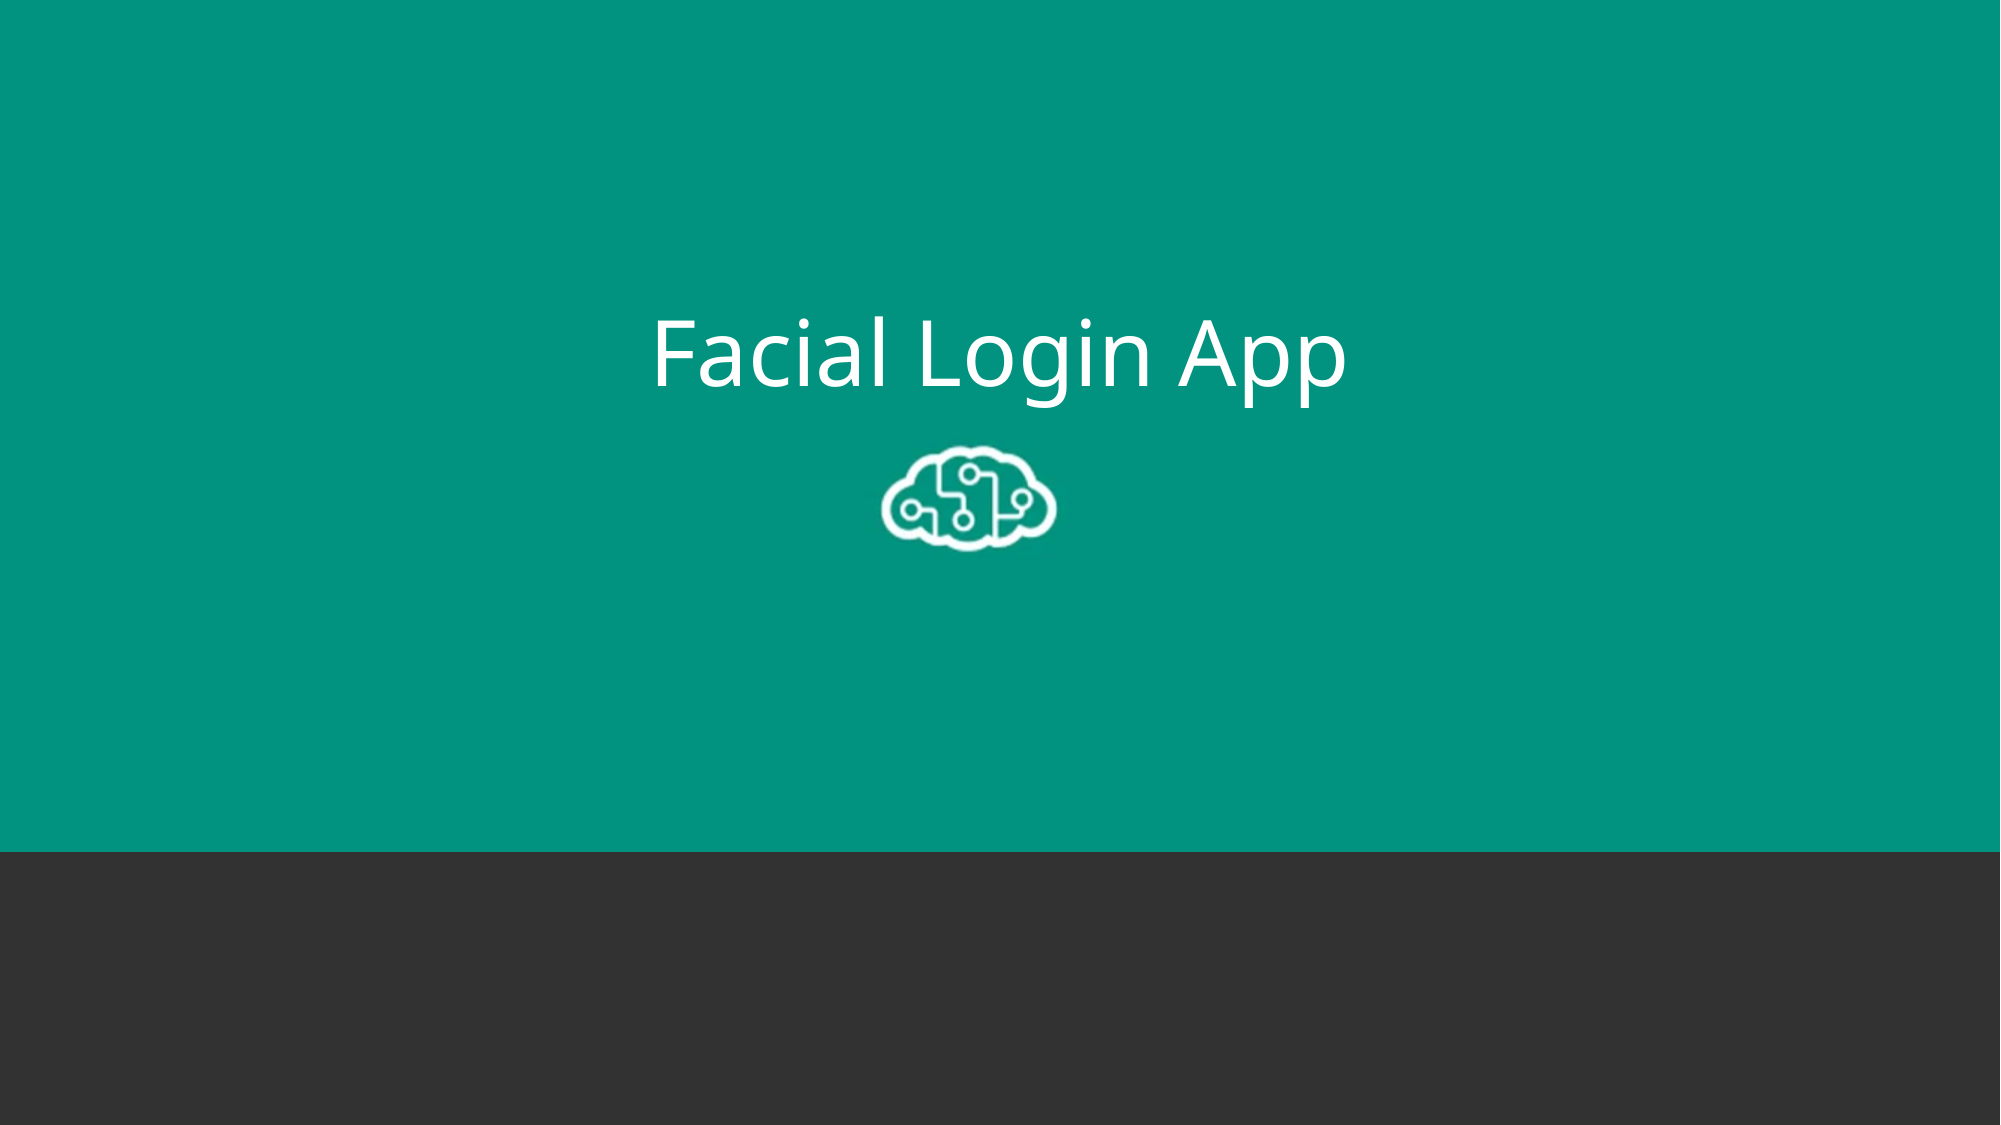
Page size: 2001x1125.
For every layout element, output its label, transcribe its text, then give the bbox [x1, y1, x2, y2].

text_box [0, 852, 2000, 1125]
title Facial Login App [87, 132, 1913, 525]
picture [843, 438, 1094, 560]
